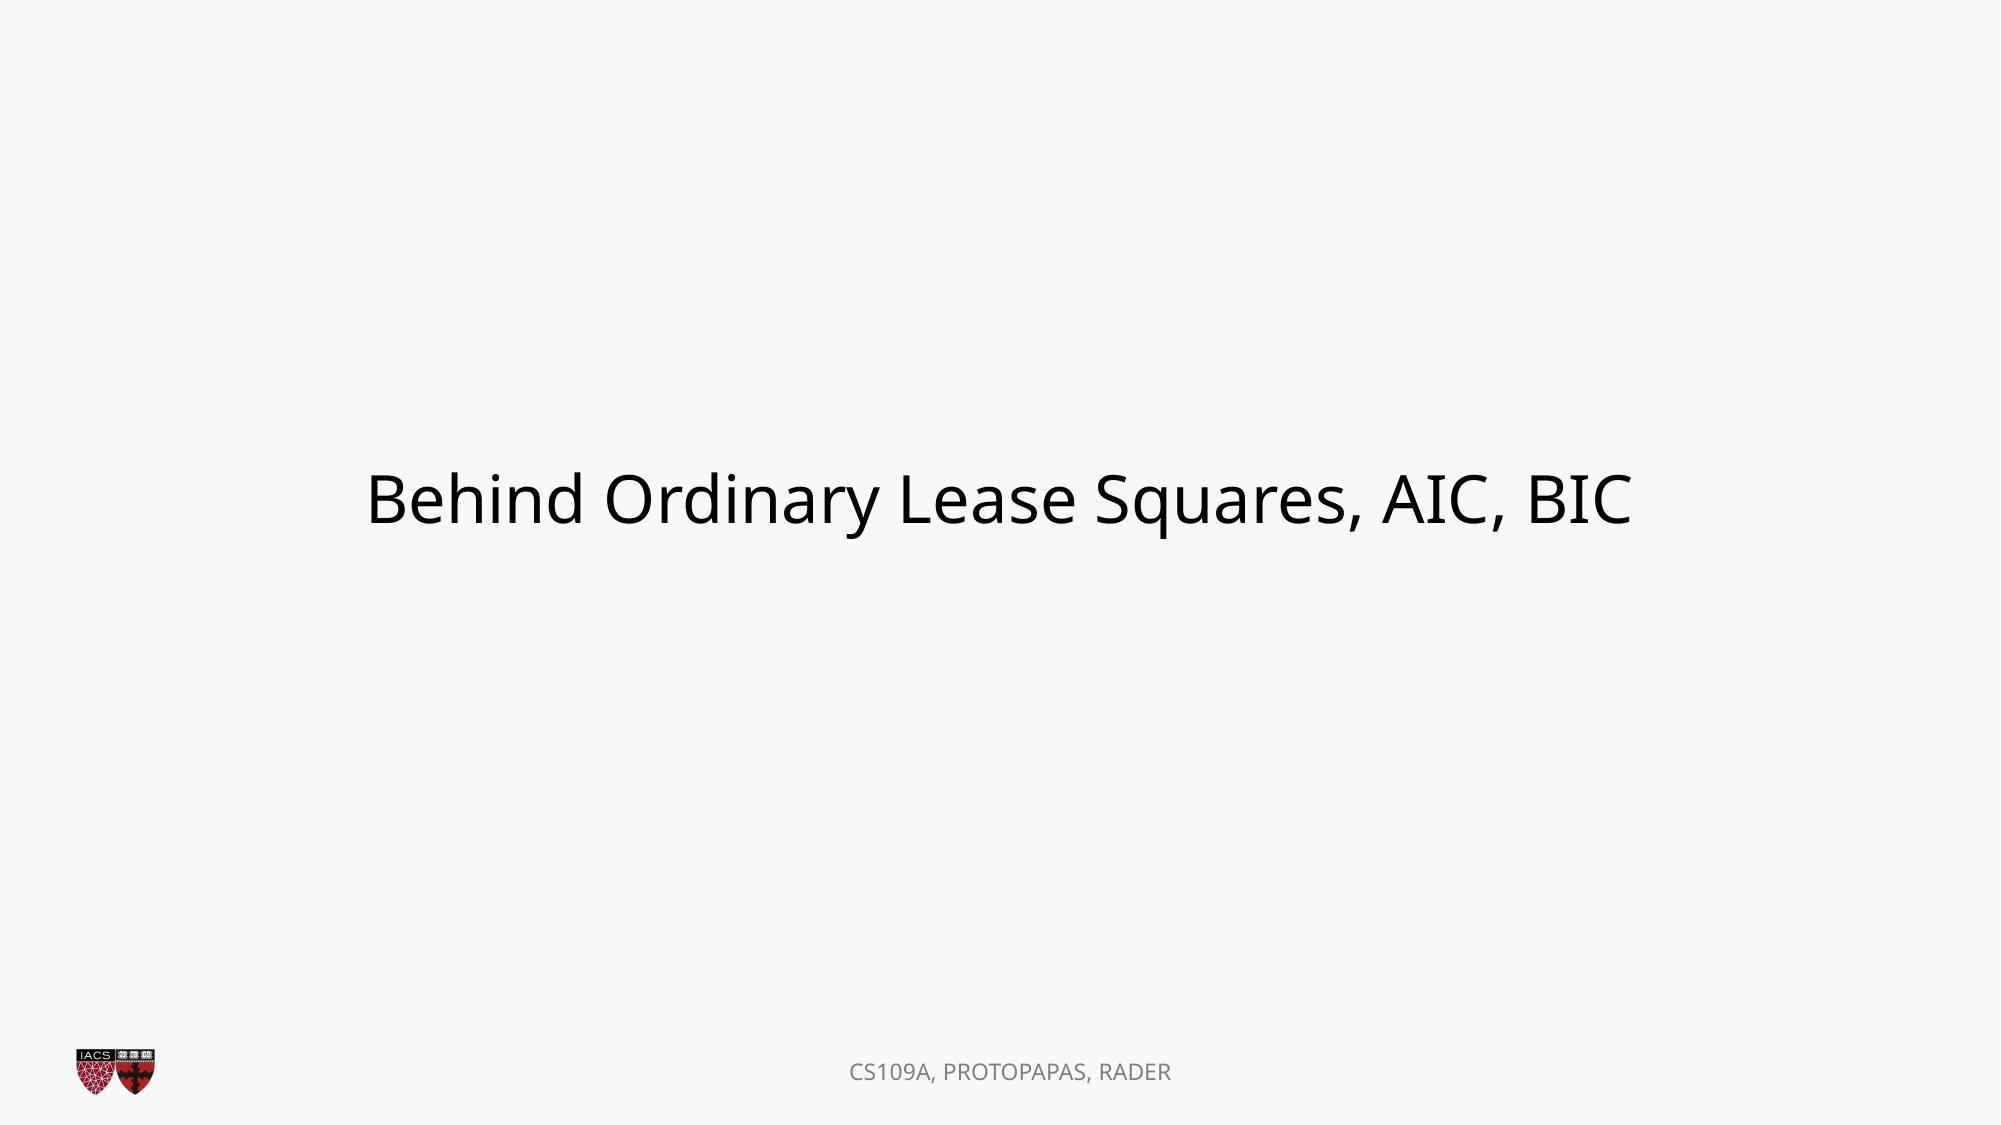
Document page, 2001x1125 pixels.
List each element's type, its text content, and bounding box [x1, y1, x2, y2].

title Behind Ordinary Lease Squares, AIC, BIC [99, 449, 1900, 576]
picture [75, 1049, 155, 1095]
